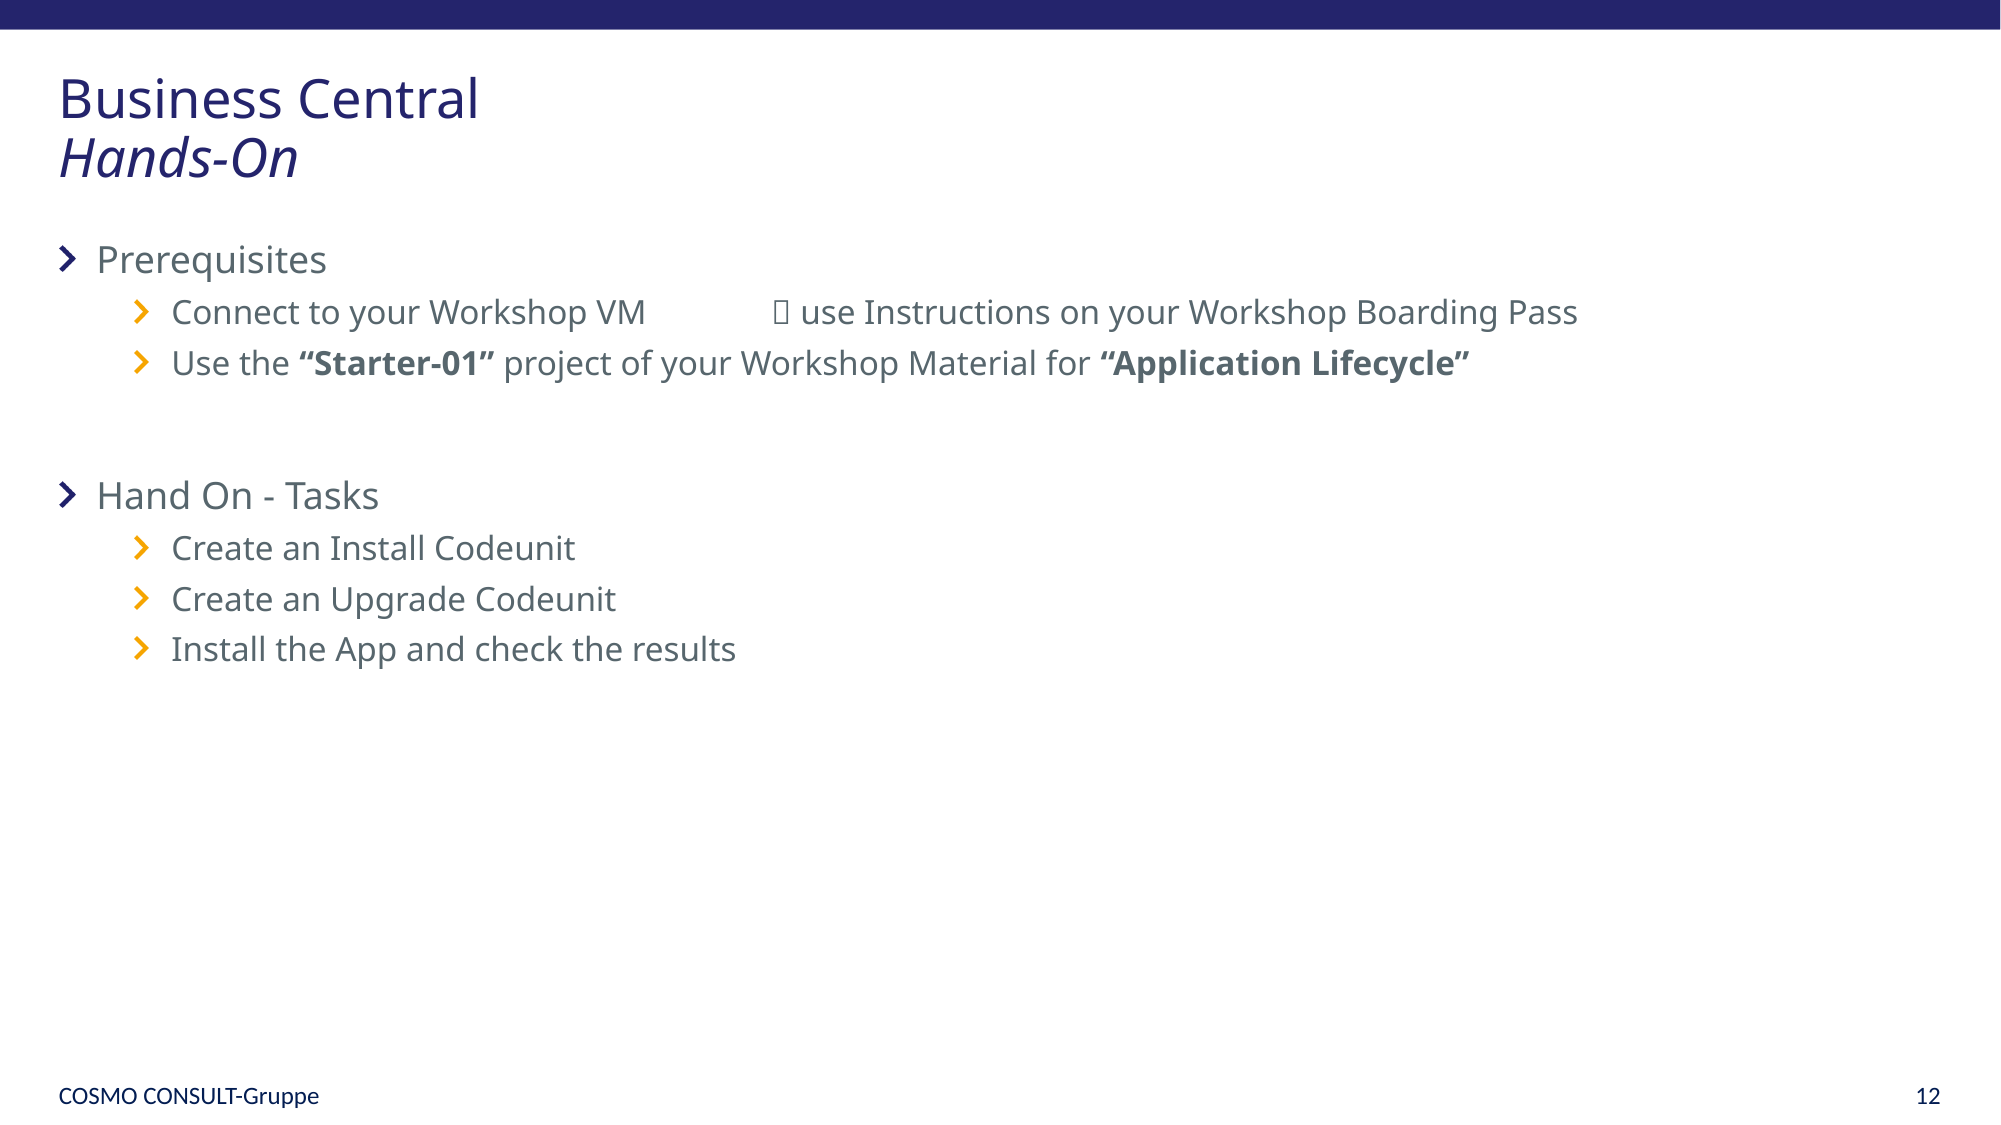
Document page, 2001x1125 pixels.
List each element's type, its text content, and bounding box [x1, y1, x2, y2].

picture [134, 535, 149, 560]
picture [134, 299, 149, 324]
picture [134, 586, 149, 610]
list Prerequisites Connect to your Workshop VM  use Instructions on your Workshop Boarding Pass Use the “Starter-01” project of your Workshop Material for “Application Lifecycle” Hand On - Tasks Create an Install Codeunit Create an Upgrade Codeunit Install the App and check the results [58, 235, 1941, 1040]
title Business Central Hands-On [59, 59, 1940, 189]
picture [134, 636, 149, 660]
picture [59, 481, 76, 508]
picture [134, 350, 149, 374]
picture [59, 245, 76, 272]
